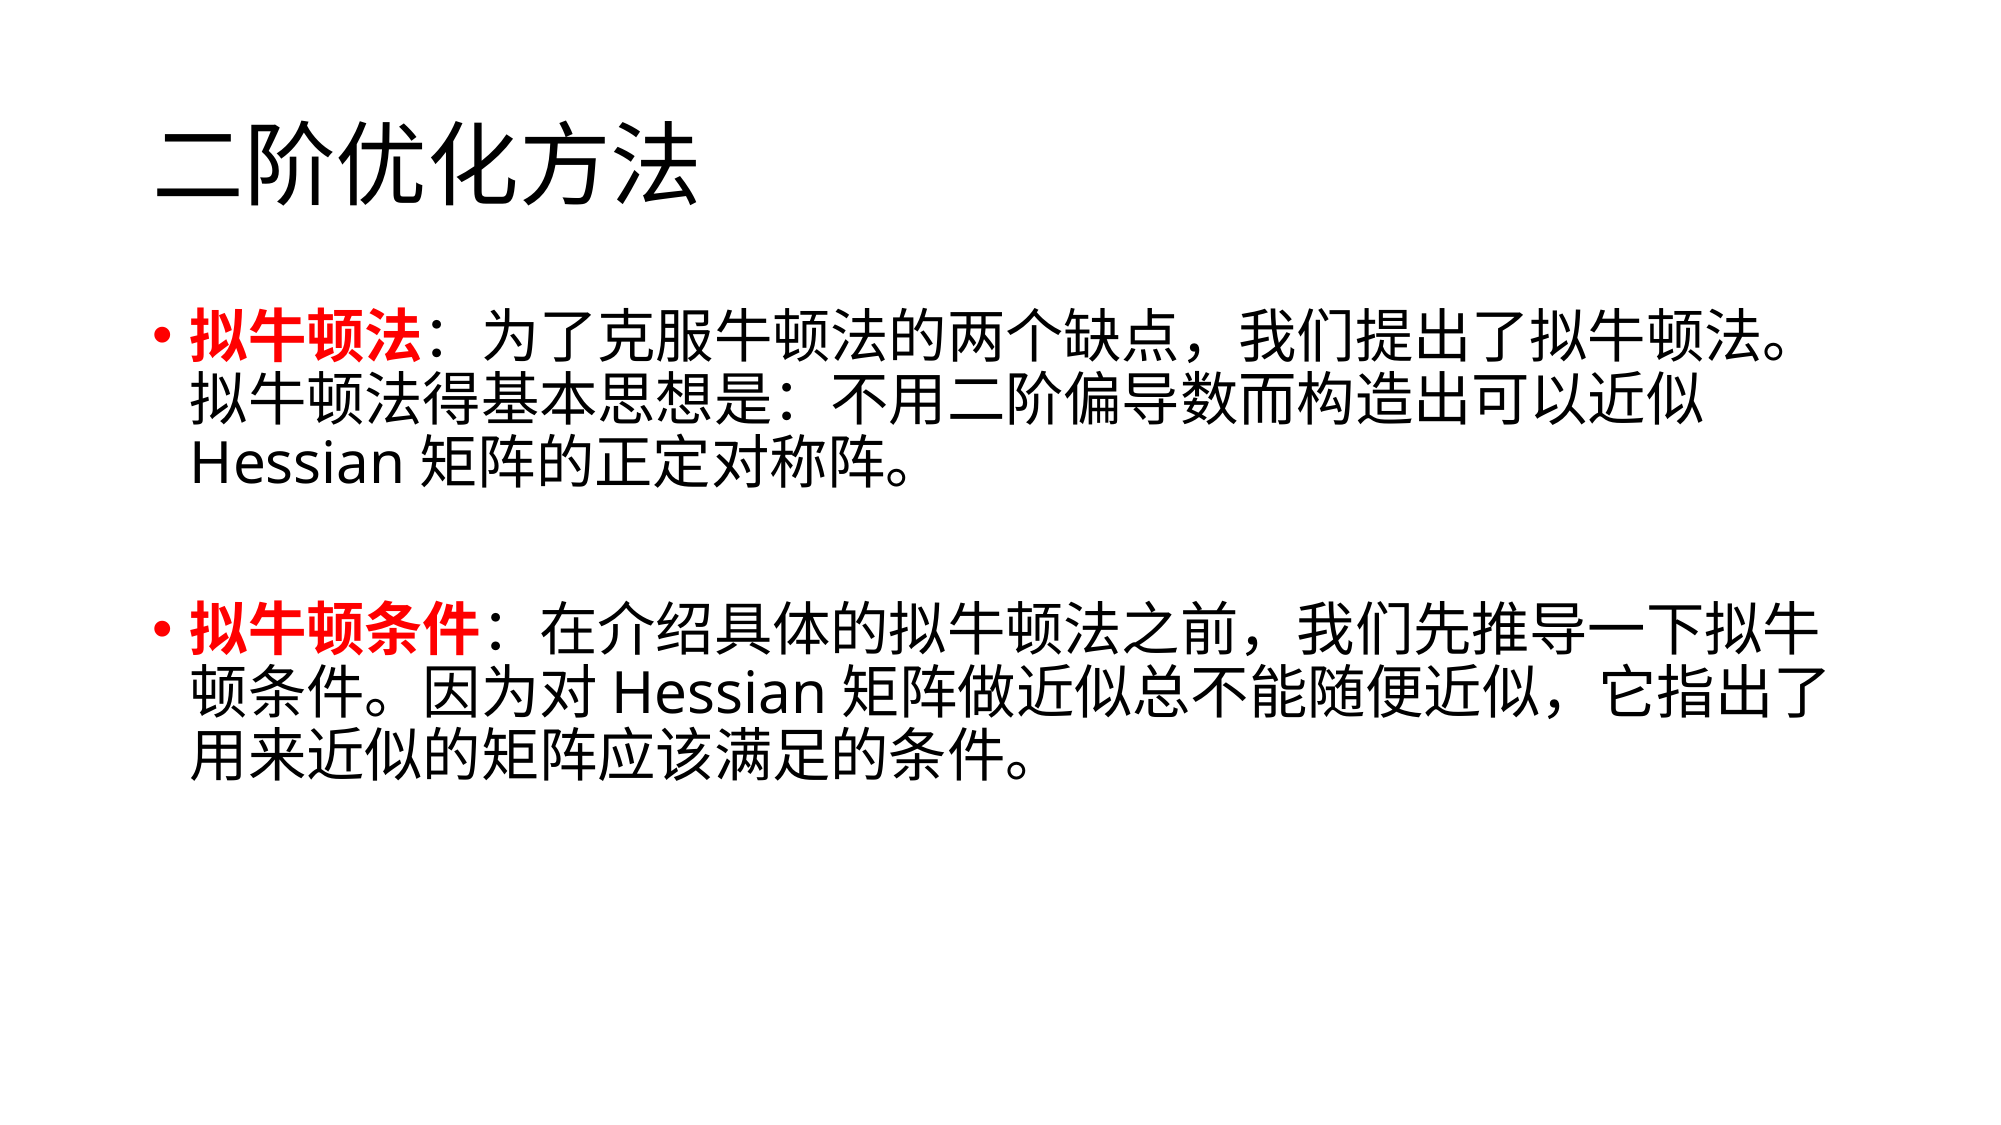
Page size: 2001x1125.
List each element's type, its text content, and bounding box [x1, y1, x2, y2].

title 二阶优化方法 [137, 59, 1863, 278]
list 拟牛顿法：为了克服牛顿法的两个缺点，我们提出了拟牛顿法。拟牛顿法得基本思想是：不用二阶偏导数而构造出可以近似Hessian矩阵的正定对称阵。 拟牛顿条件：在介绍具体的拟牛顿法之前，我们先推导一下拟牛顿条件。因为对Hessian矩阵做近似总不能随便近似，它指出了用来近似的矩阵应该满足的条件。 [137, 299, 1863, 1014]
